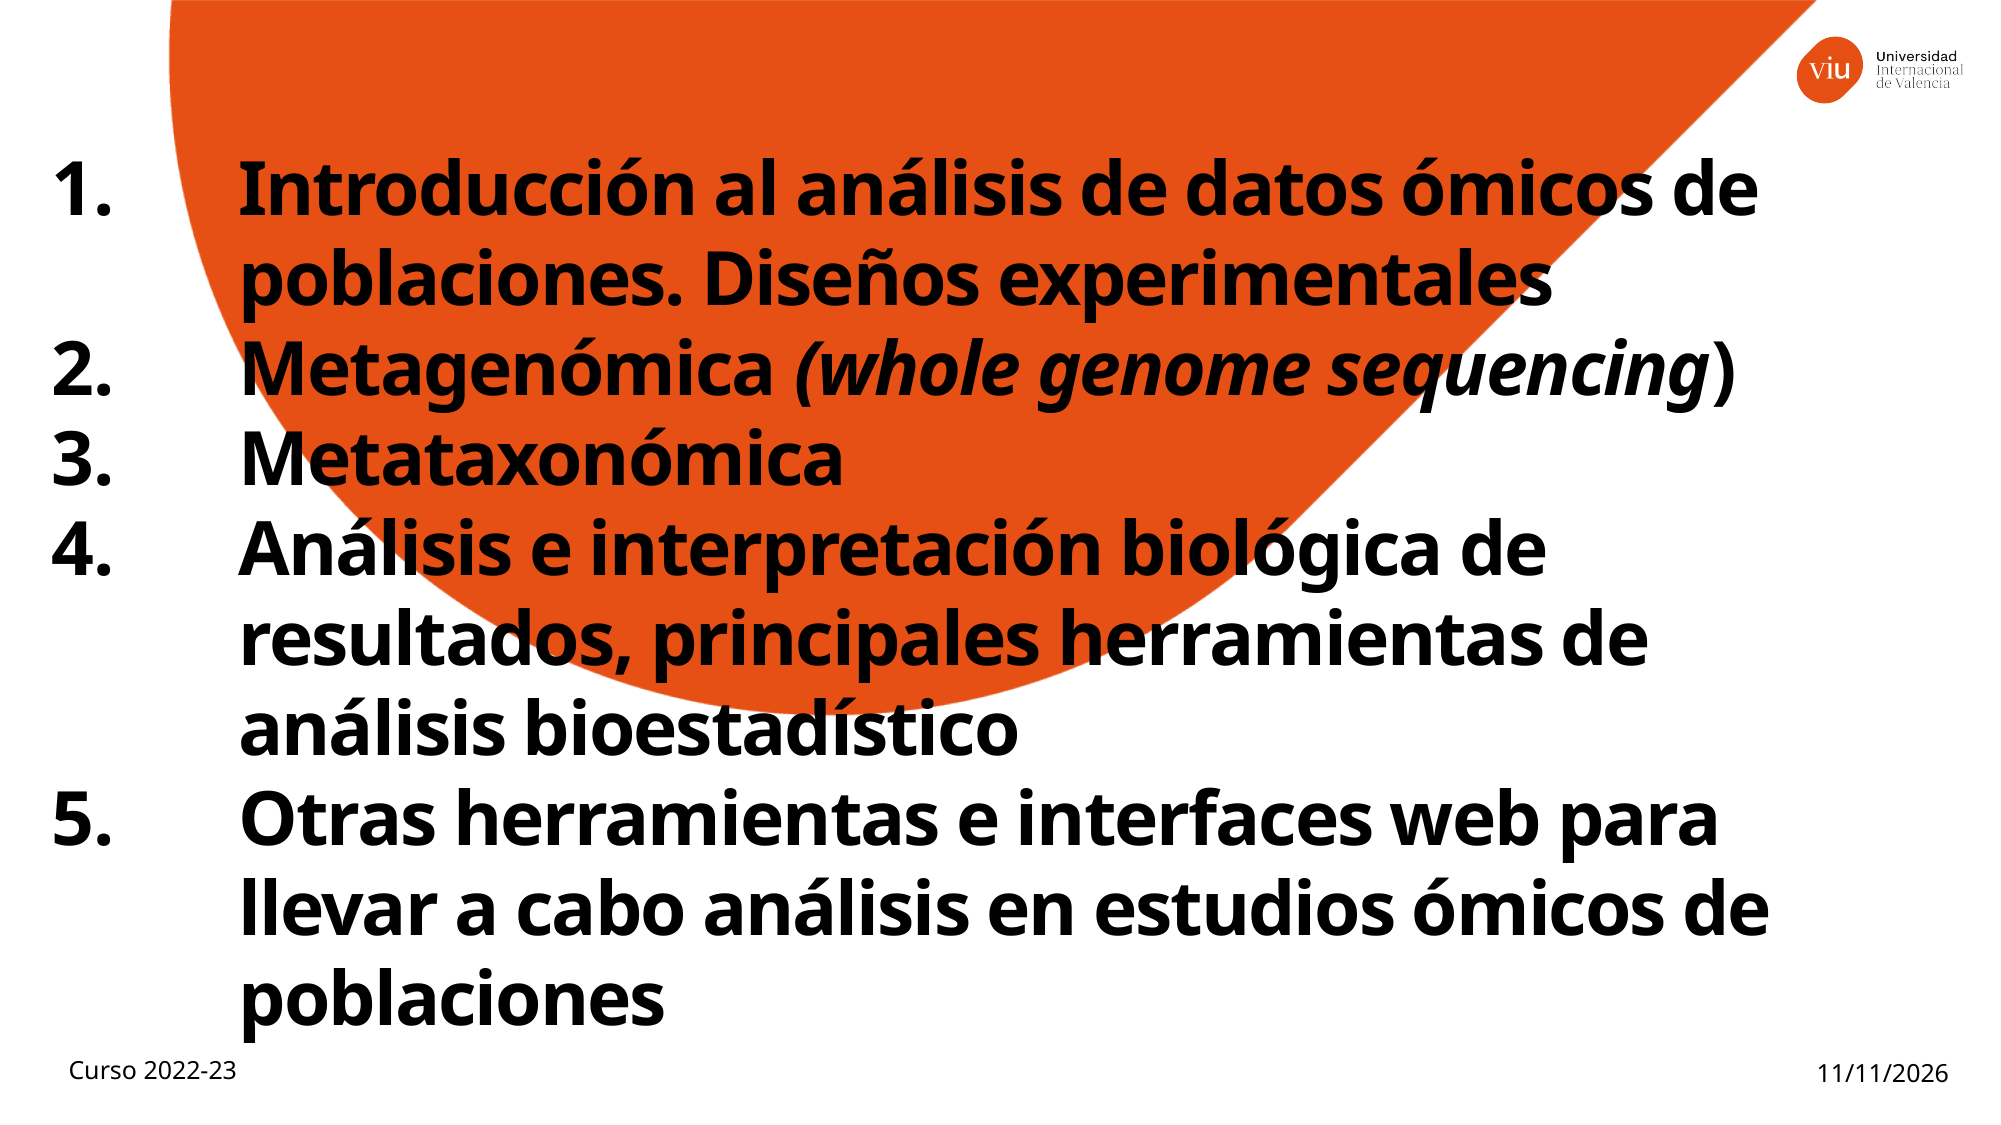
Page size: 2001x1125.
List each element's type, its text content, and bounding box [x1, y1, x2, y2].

picture [0, 0, 1979, 1125]
list Introducción al análisis de datos ómicos de poblaciones. Diseños experimentales Metagenómica (whole genome sequencing) Metataxonómica Análisis e interpretación biológica de resultados, principales herramientas de análisis bioestadístico Otras herramientas e interfaces web para llevar a cabo análisis en estudios ómicos de poblaciones [51, 140, 1924, 292]
list Curso 2022-23 [53, 1048, 729, 1094]
